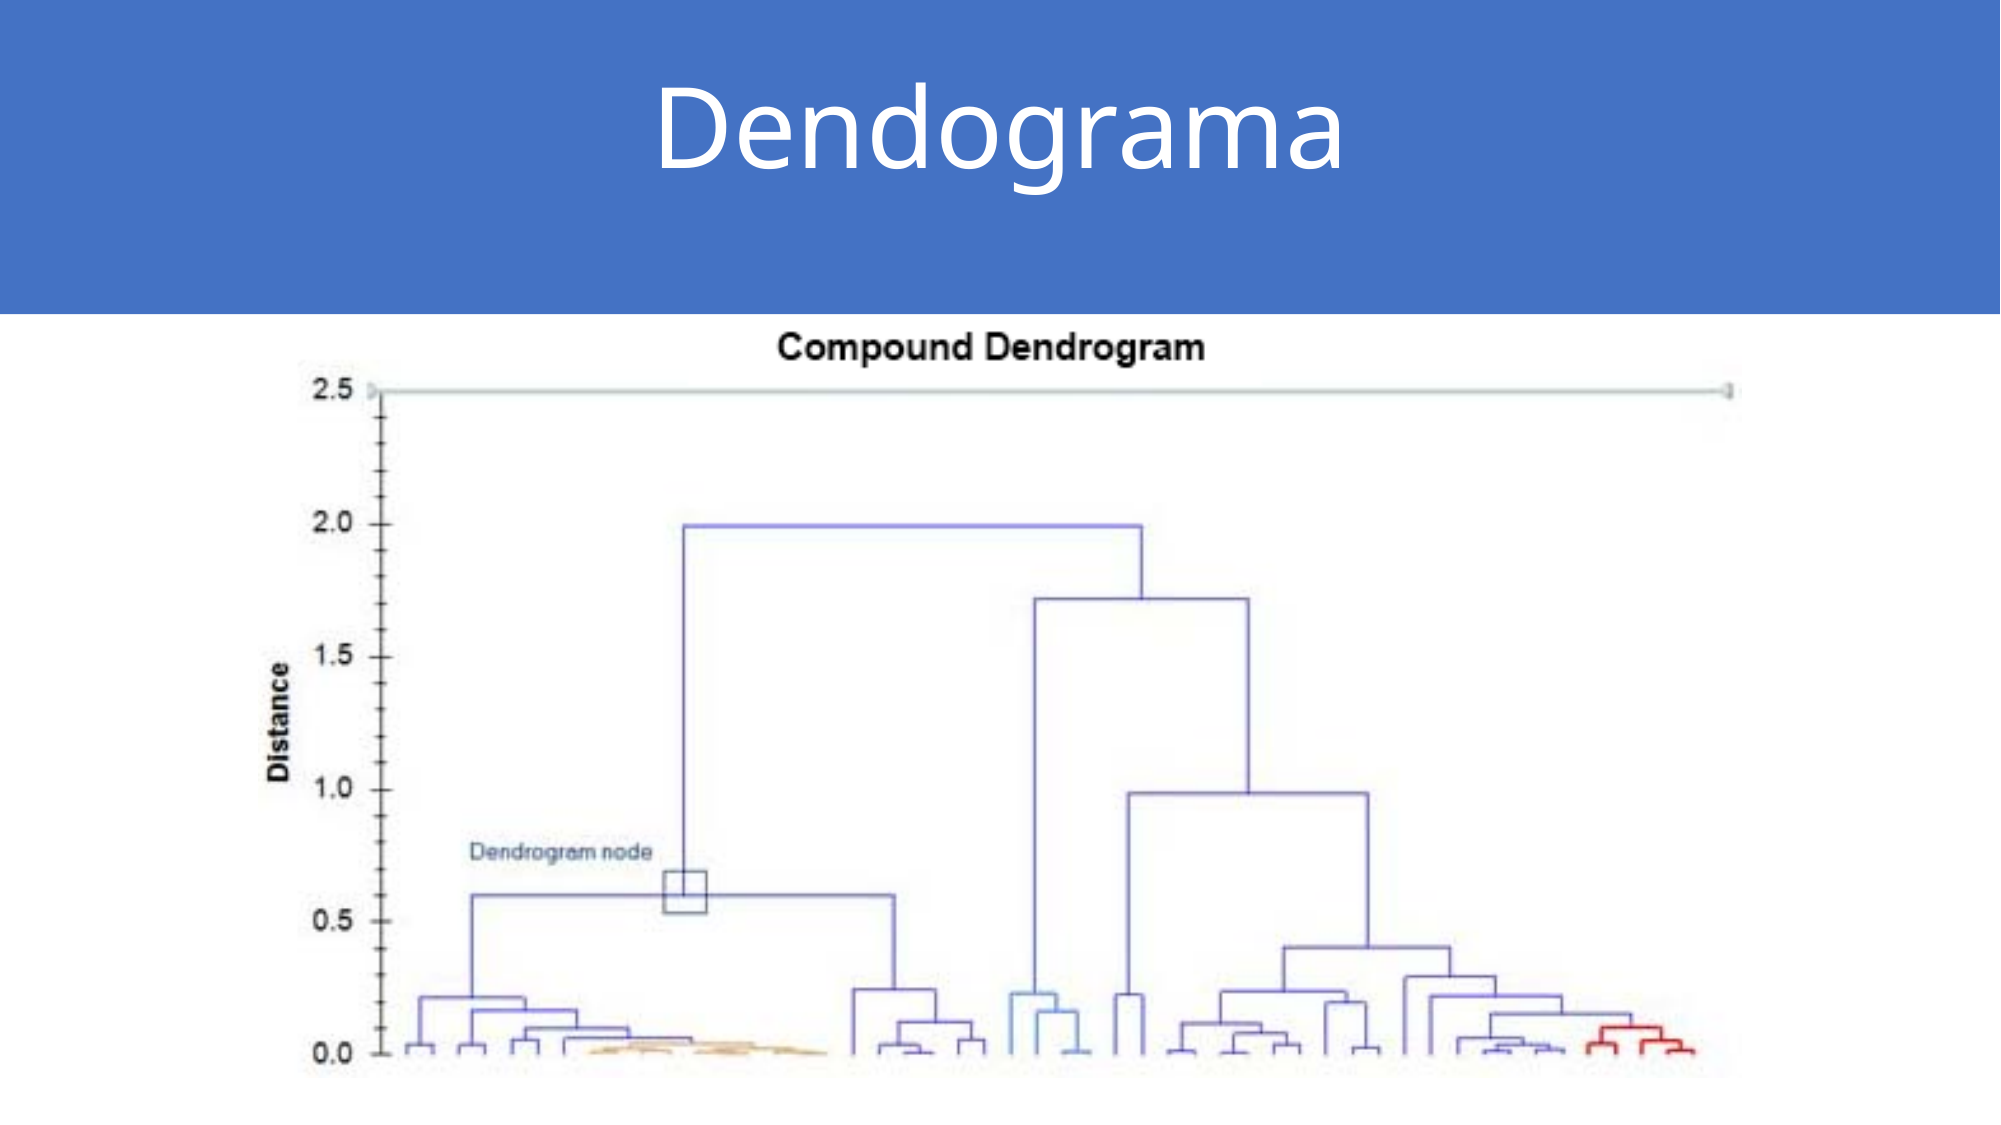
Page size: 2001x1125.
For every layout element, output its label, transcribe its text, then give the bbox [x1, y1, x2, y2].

picture [258, 320, 1742, 1078]
text_box [0, 0, 2000, 315]
title Dendograma [137, 47, 1863, 201]
